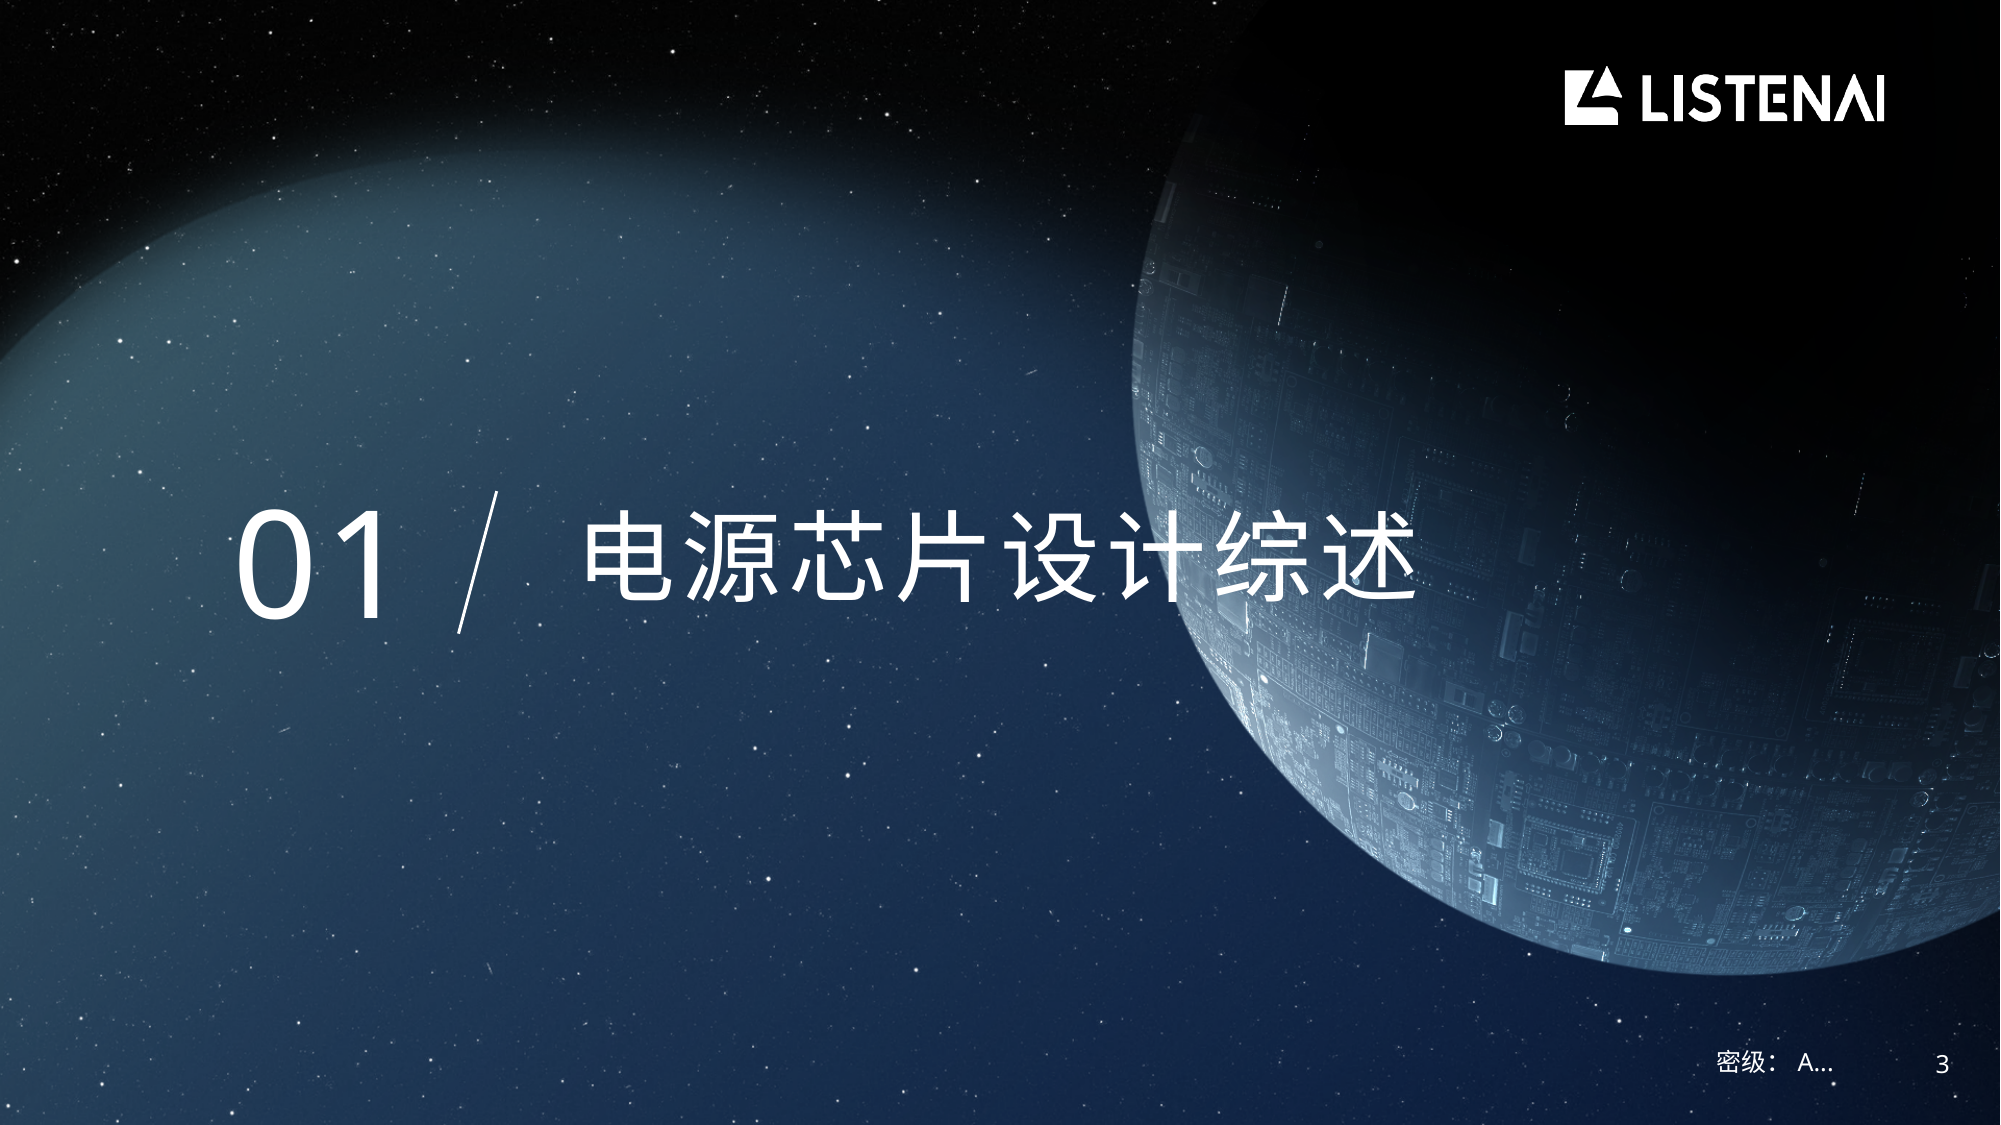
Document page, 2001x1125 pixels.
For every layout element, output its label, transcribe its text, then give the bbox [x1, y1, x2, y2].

slide_number 3 [1514, 1035, 1965, 1096]
picture [0, 0, 2000, 1125]
list 密级：A... [1553, 1045, 1849, 1081]
list 01 [206, 481, 437, 659]
title 电源芯片设计综述 [561, 473, 1794, 652]
